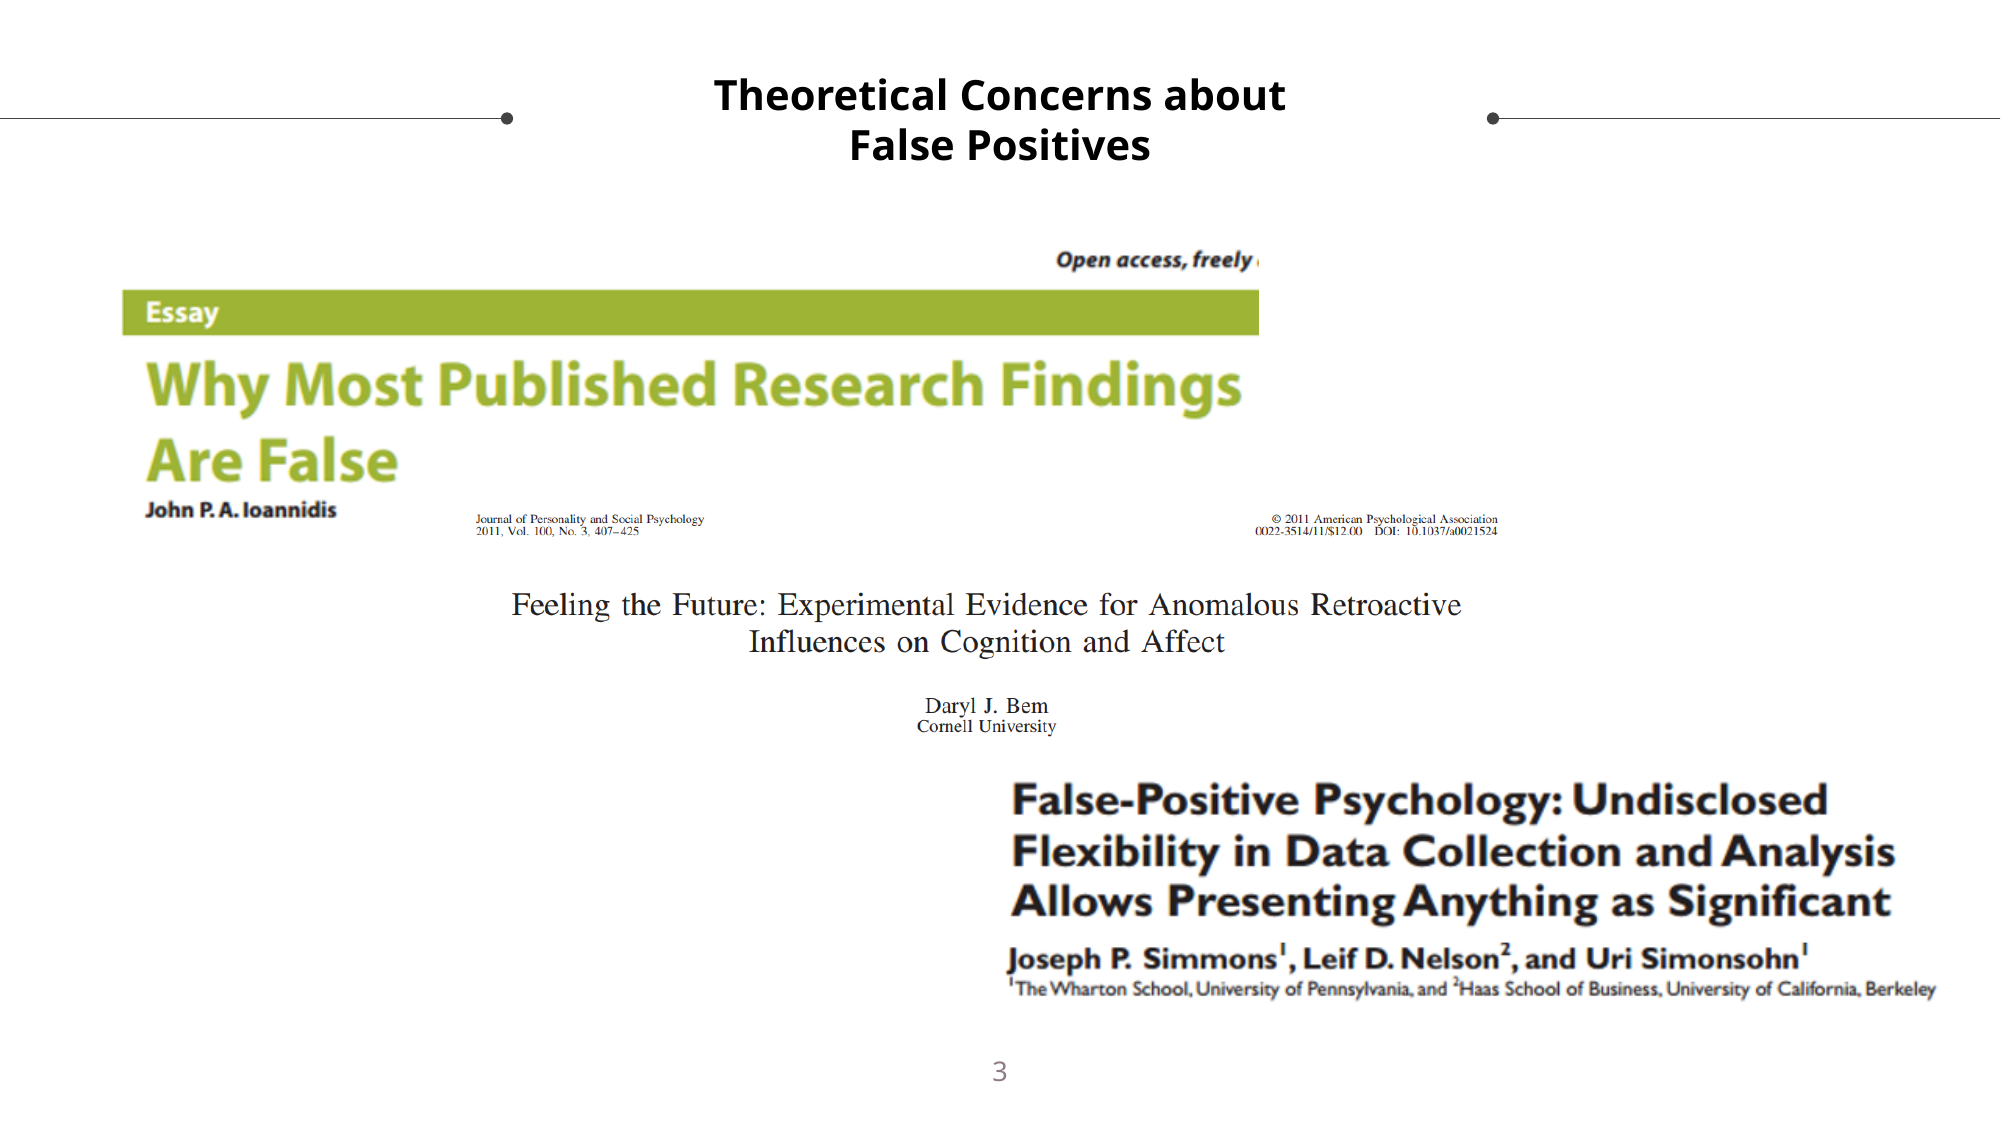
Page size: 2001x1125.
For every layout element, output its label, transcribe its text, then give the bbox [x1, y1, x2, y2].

picture [101, 219, 1508, 745]
title Theoretical Concerns about False Positives [680, 24, 1320, 213]
picture [999, 768, 1951, 1007]
slide_number 3 [954, 1038, 1045, 1125]
